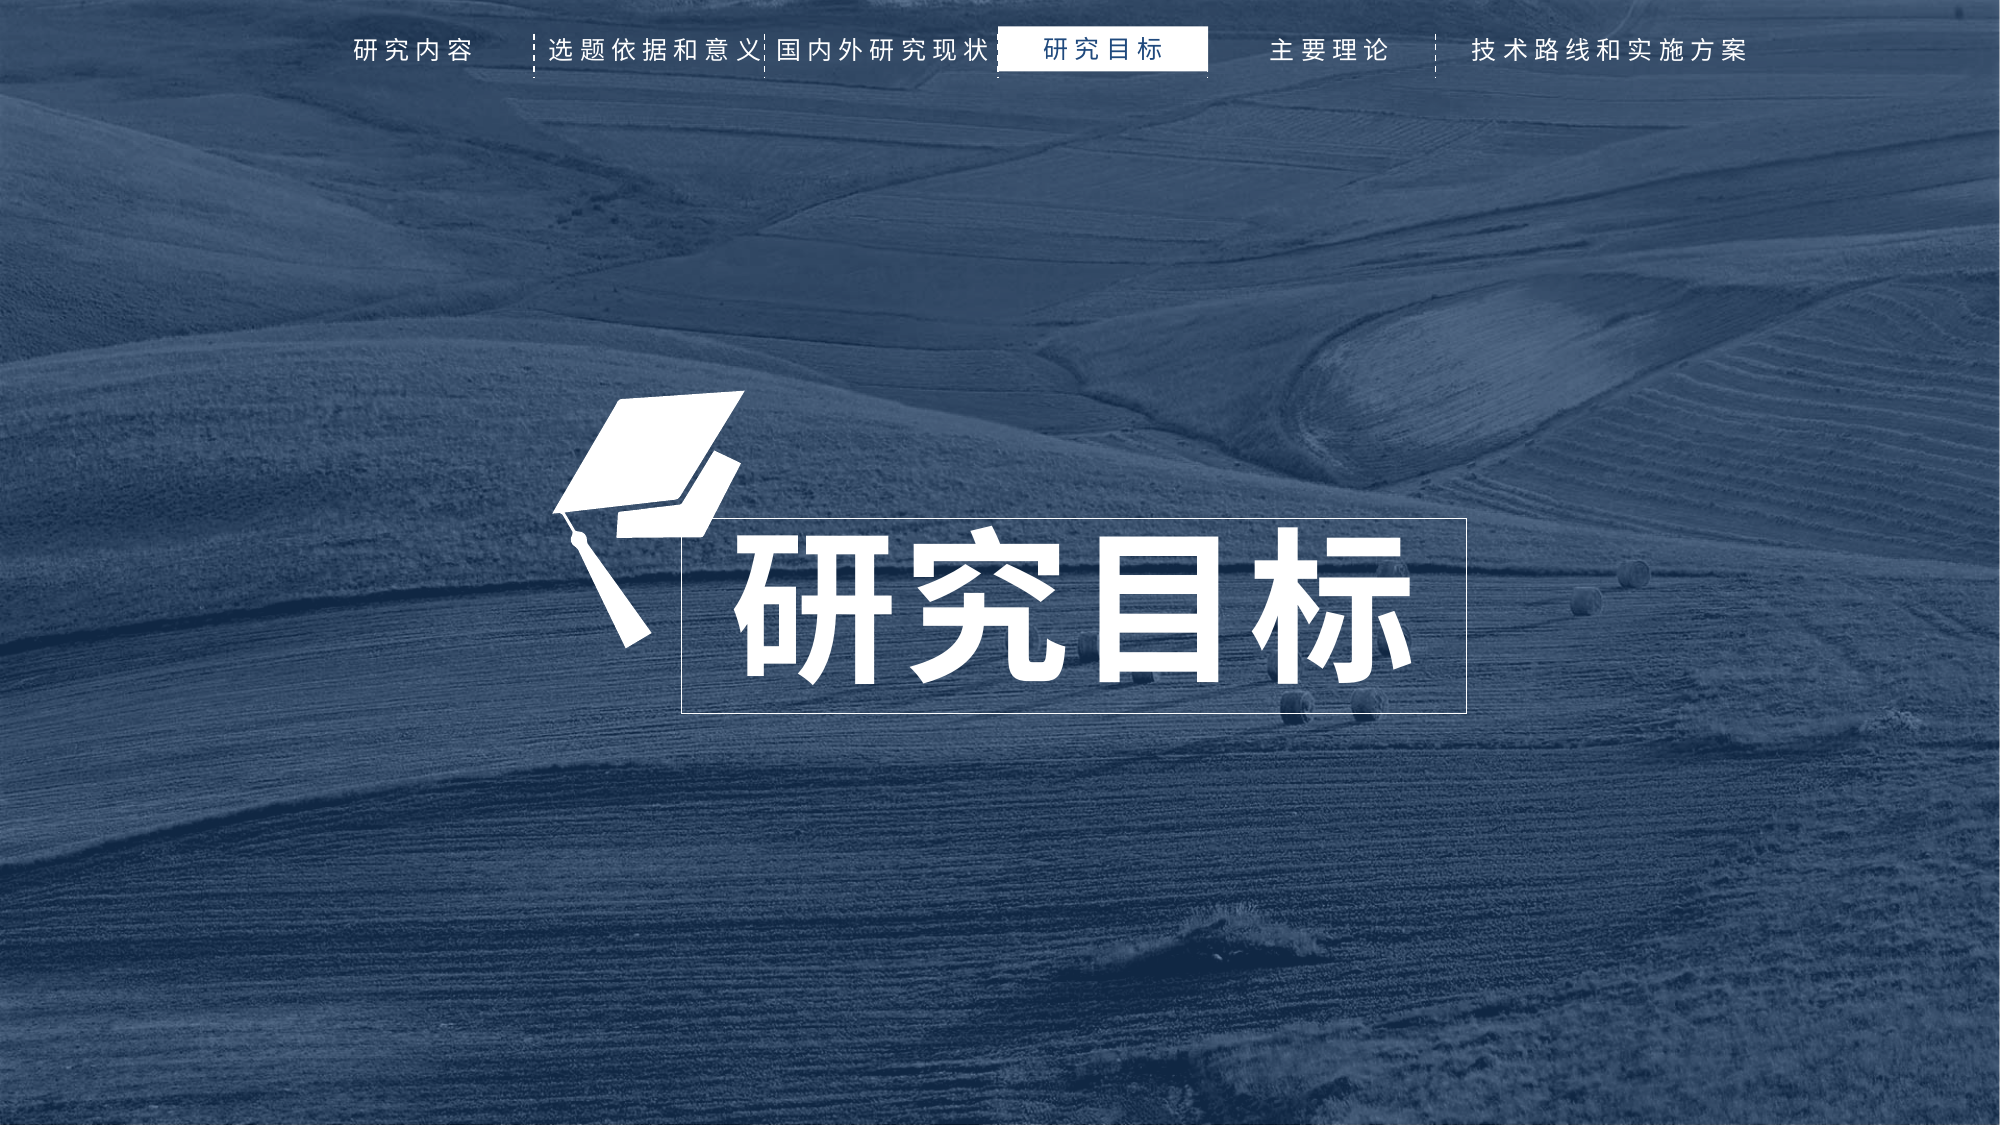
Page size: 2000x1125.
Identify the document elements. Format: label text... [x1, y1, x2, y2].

text_box 选题依据和意义 [524, 27, 745, 73]
text_box 研究内容 [306, 27, 520, 73]
text_box 技术路线和实施方案 [1446, 27, 1773, 73]
text_box 国内外研究现状 [745, 27, 998, 73]
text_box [553, 386, 788, 605]
text_box 研究目标 [998, 26, 1209, 72]
text_box 主要理论 [1223, 27, 1436, 73]
text_box 研究目标 [681, 518, 1467, 714]
